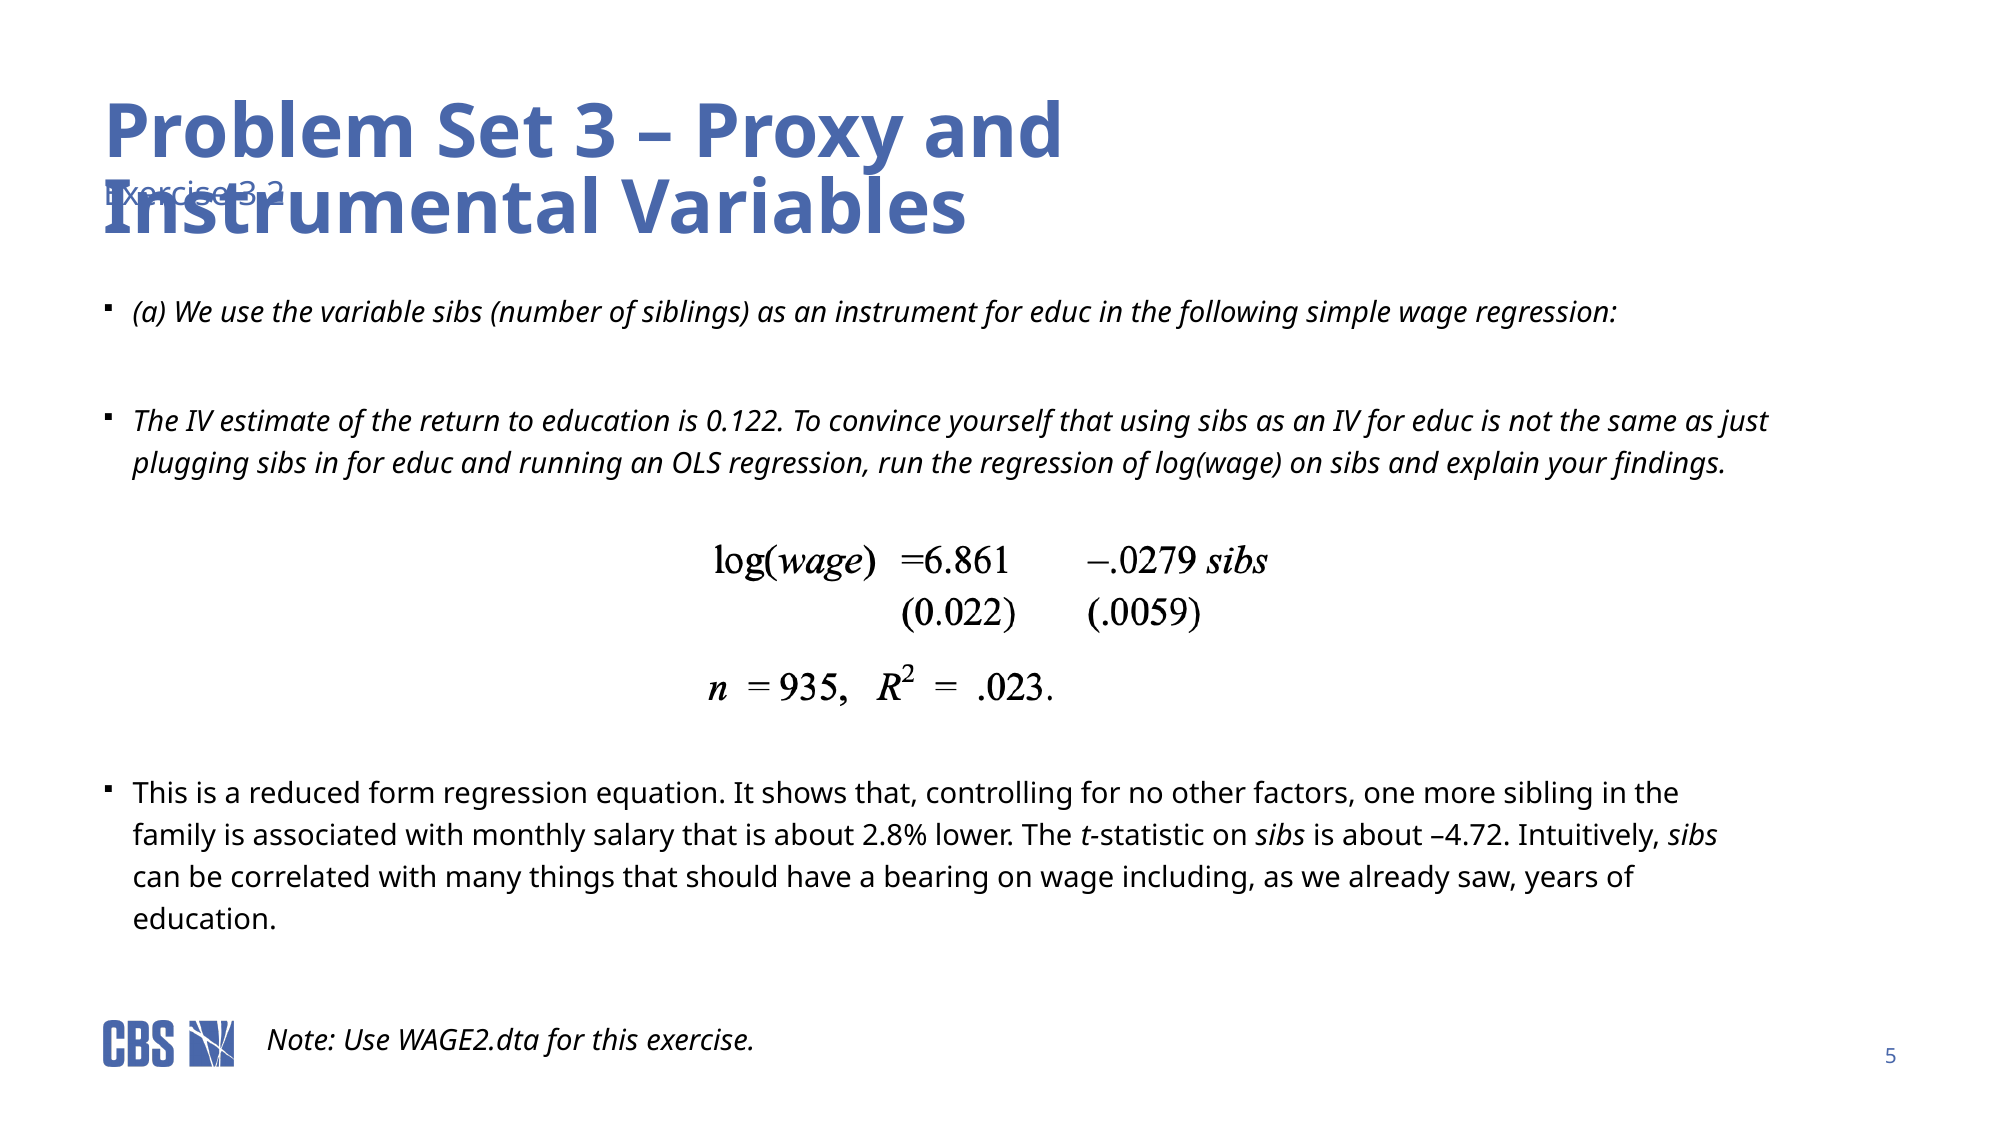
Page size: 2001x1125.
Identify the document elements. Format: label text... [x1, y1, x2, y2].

text_box Note: Use WAGE2.dta for this exercise. [266, 1021, 1766, 1057]
text_box This is a reduced form regression equation. It shows that, controlling for no other factors, one more sibling in the family is associated with monthly salary that is about 2.8% lower. The t-statistic on sibs is about –4.72. Intuitively, sibs can be correlated with many things that should have a bearing on wage including, as we already saw, years of education. [103, 767, 1766, 955]
title Problem Set 3 – Proxy and Instrumental Variables [103, 93, 1346, 172]
picture [679, 513, 1321, 715]
subtitle Exercise 3.2 [103, 172, 1864, 240]
slide_number 5 [1765, 1021, 1897, 1071]
picture [103, 1020, 234, 1067]
